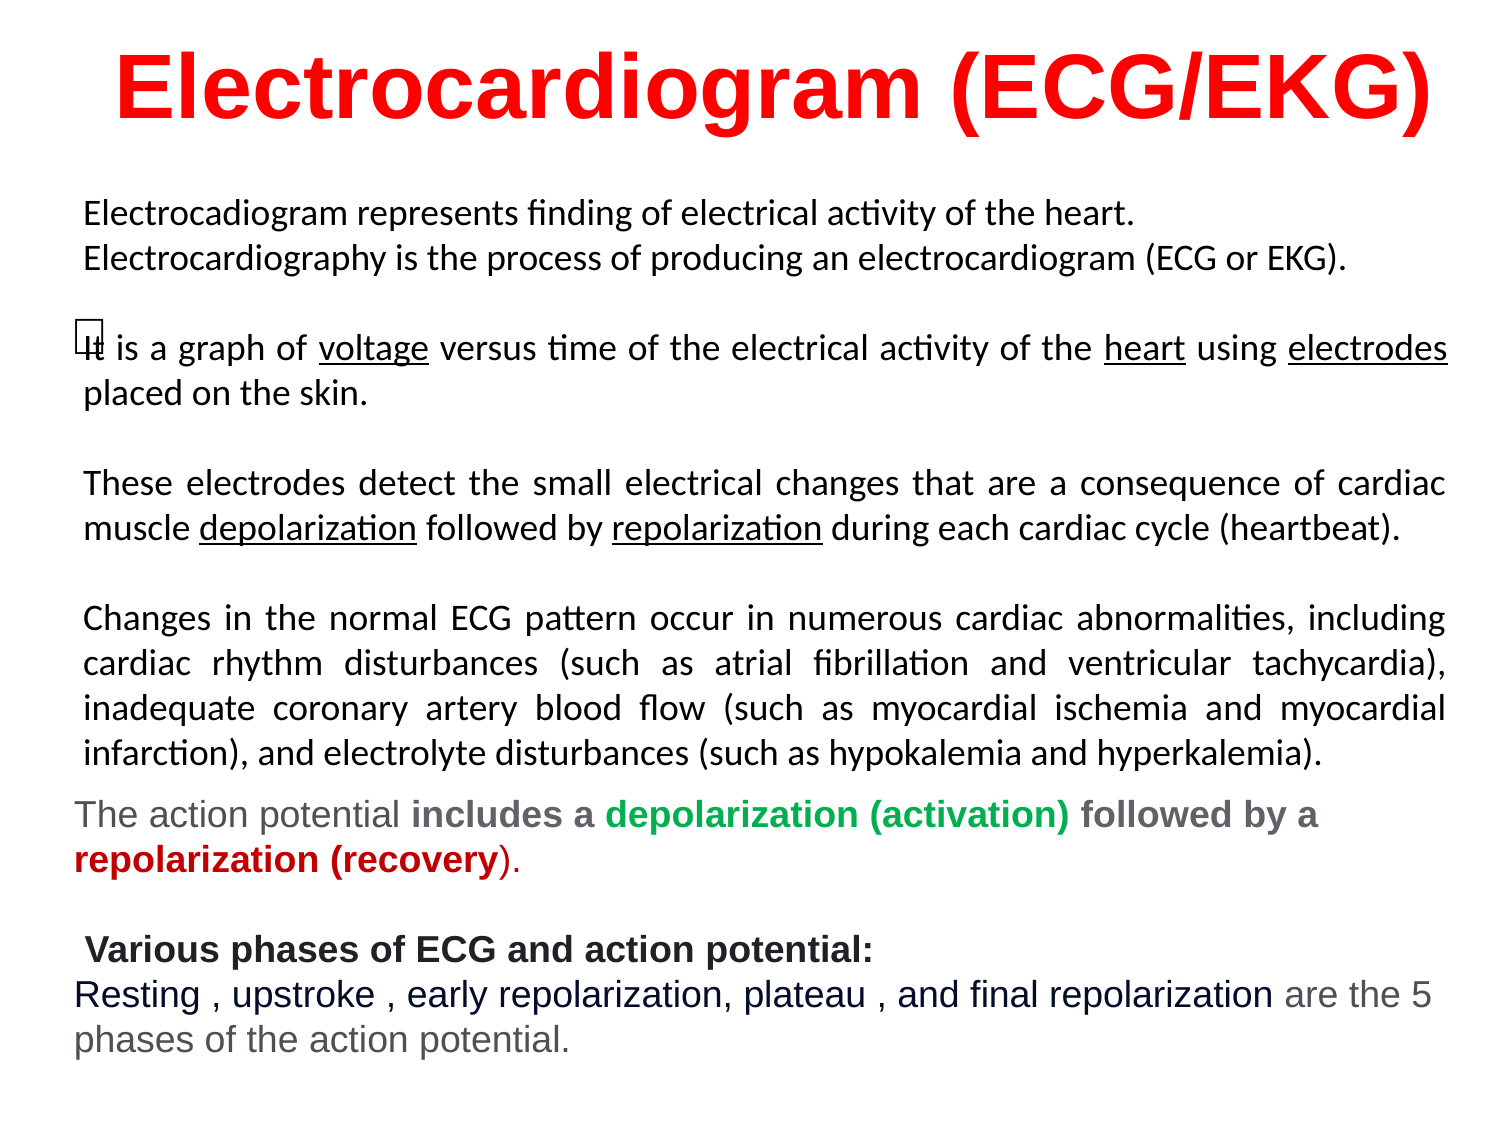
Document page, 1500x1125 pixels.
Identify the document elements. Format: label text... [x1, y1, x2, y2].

text_box Electrocadiogram represents finding of electrical activity of the heart. Electrocardiography is the process of producing an electrocardiogram (ECG or EKG). It is a graph of voltage versus time of the electrical activity of the heart using electrodes placed on the skin. These electrodes detect the small electrical changes that are a consequence of cardiac muscle depolarization followed by repolarization during each cardiac cycle (heartbeat). Changes in the normal ECG pattern occur in numerous cardiac abnormalities, including cardiac rhythm disturbances (such as atrial fibrillation and ventricular tachycardia), inadequate coronary artery blood flow (such as myocardial ischemia and myocardial infarction), and electrolyte disturbances (such as hypokalemia and hyperkalemia). [68, 180, 1463, 781]
text_box The action potential includes a depolarization (activation) followed by a repolarization (recovery). Various phases of ECG and action potential: Resting , upstroke , early repolarization, plateau , and final repolarization are the 5 phases of the action potential. [59, 782, 1488, 1112]
title Electrocardiogram (ECG/EKG) [112, 24, 1496, 216]
